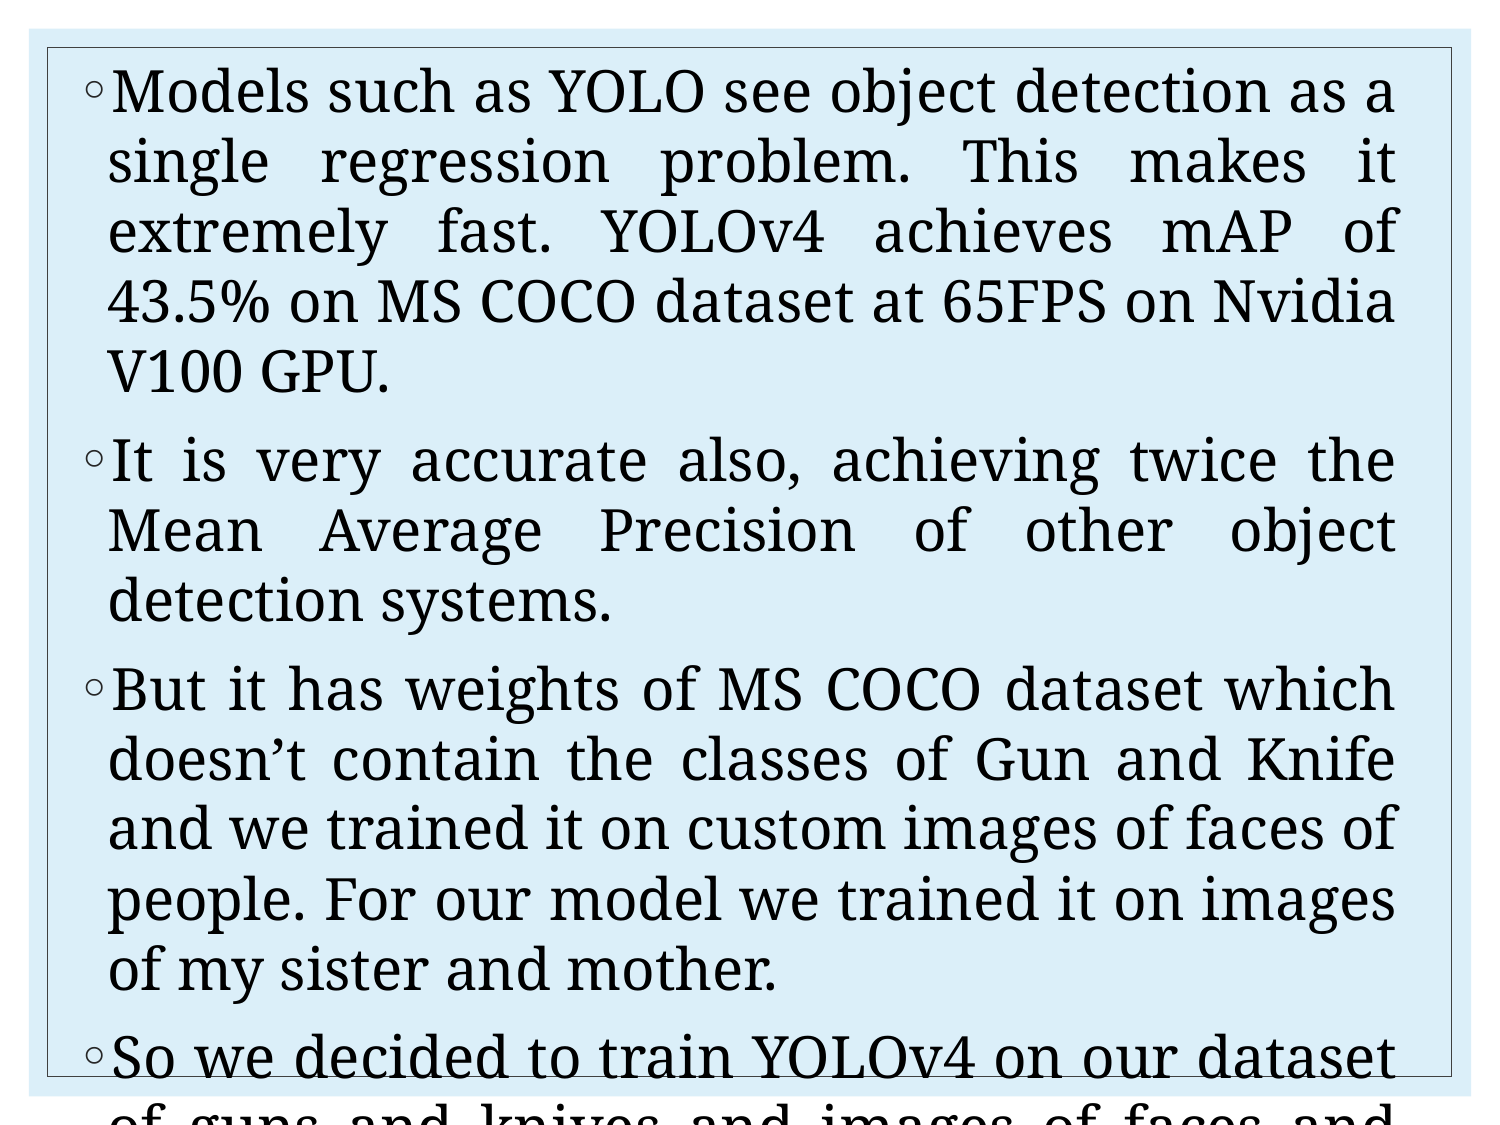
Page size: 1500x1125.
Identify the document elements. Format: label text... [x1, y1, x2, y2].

list Models such as YOLO see object detection as a single regression problem. This makes it extremely fast. YOLOv4 achieves mAP of 43.5% on MS COCO dataset at 65FPS on Nvidia V100 GPU. It is very accurate also, achieving twice the Mean Average Precision of other object detection systems. But it has weights of MS COCO dataset which doesn’t contain the classes of Gun and Knife and we trained it on custom images of faces of people. For our model we trained it on images of my sister and mother. So we decided to train YOLOv4 on our dataset of guns and knives and images of faces and then tested it on various video clips to see how well it detects guns and knives and registered people [62, 46, 1413, 1110]
